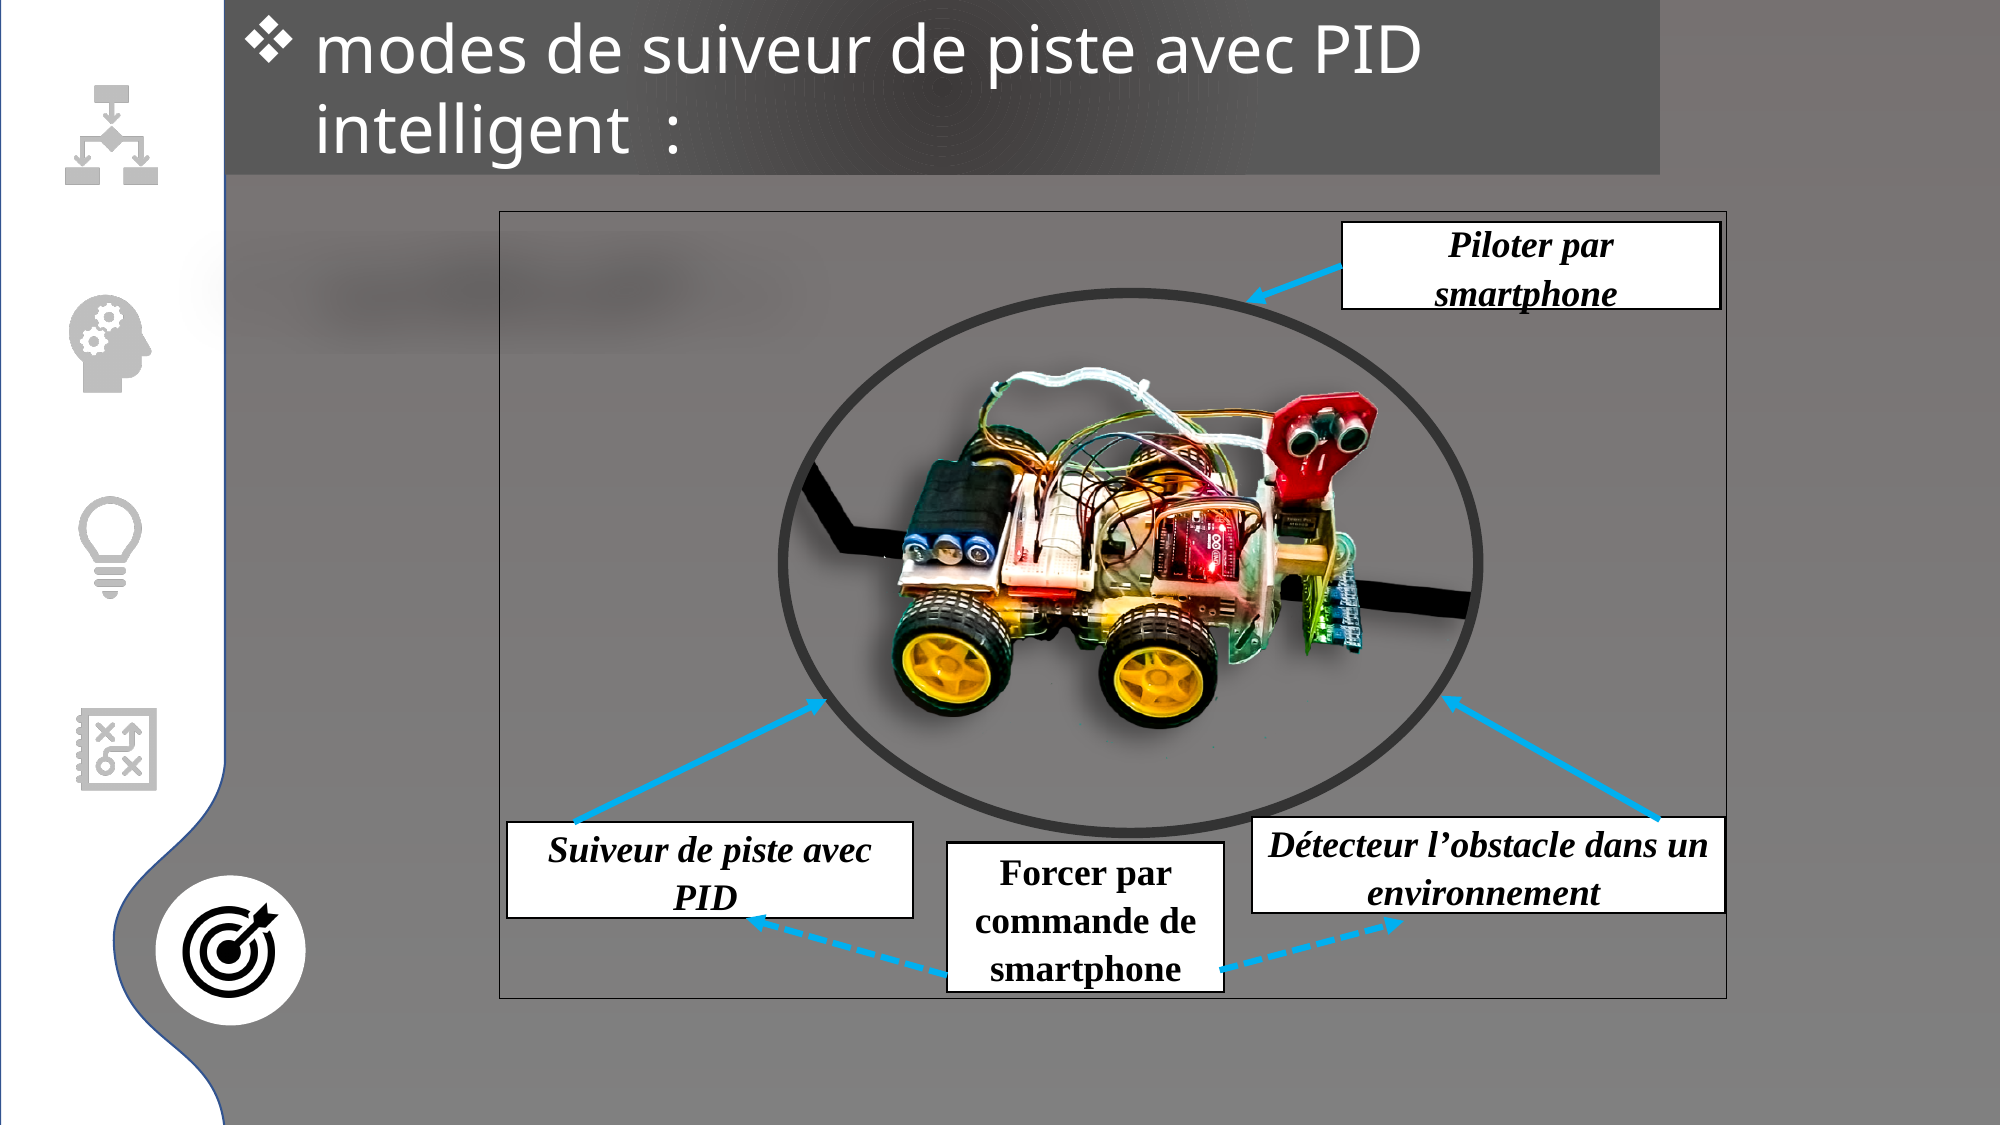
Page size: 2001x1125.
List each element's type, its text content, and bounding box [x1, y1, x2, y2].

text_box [499, 211, 1727, 999]
picture [53, 77, 170, 193]
text_box modes de suiveur de piste avec PID intelligent : [224, 0, 1660, 175]
picture [52, 288, 168, 404]
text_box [155, 875, 306, 1026]
picture [56, 892, 172, 1008]
picture [52, 489, 168, 606]
picture [57, 691, 173, 807]
text_box [0, 0, 227, 1125]
